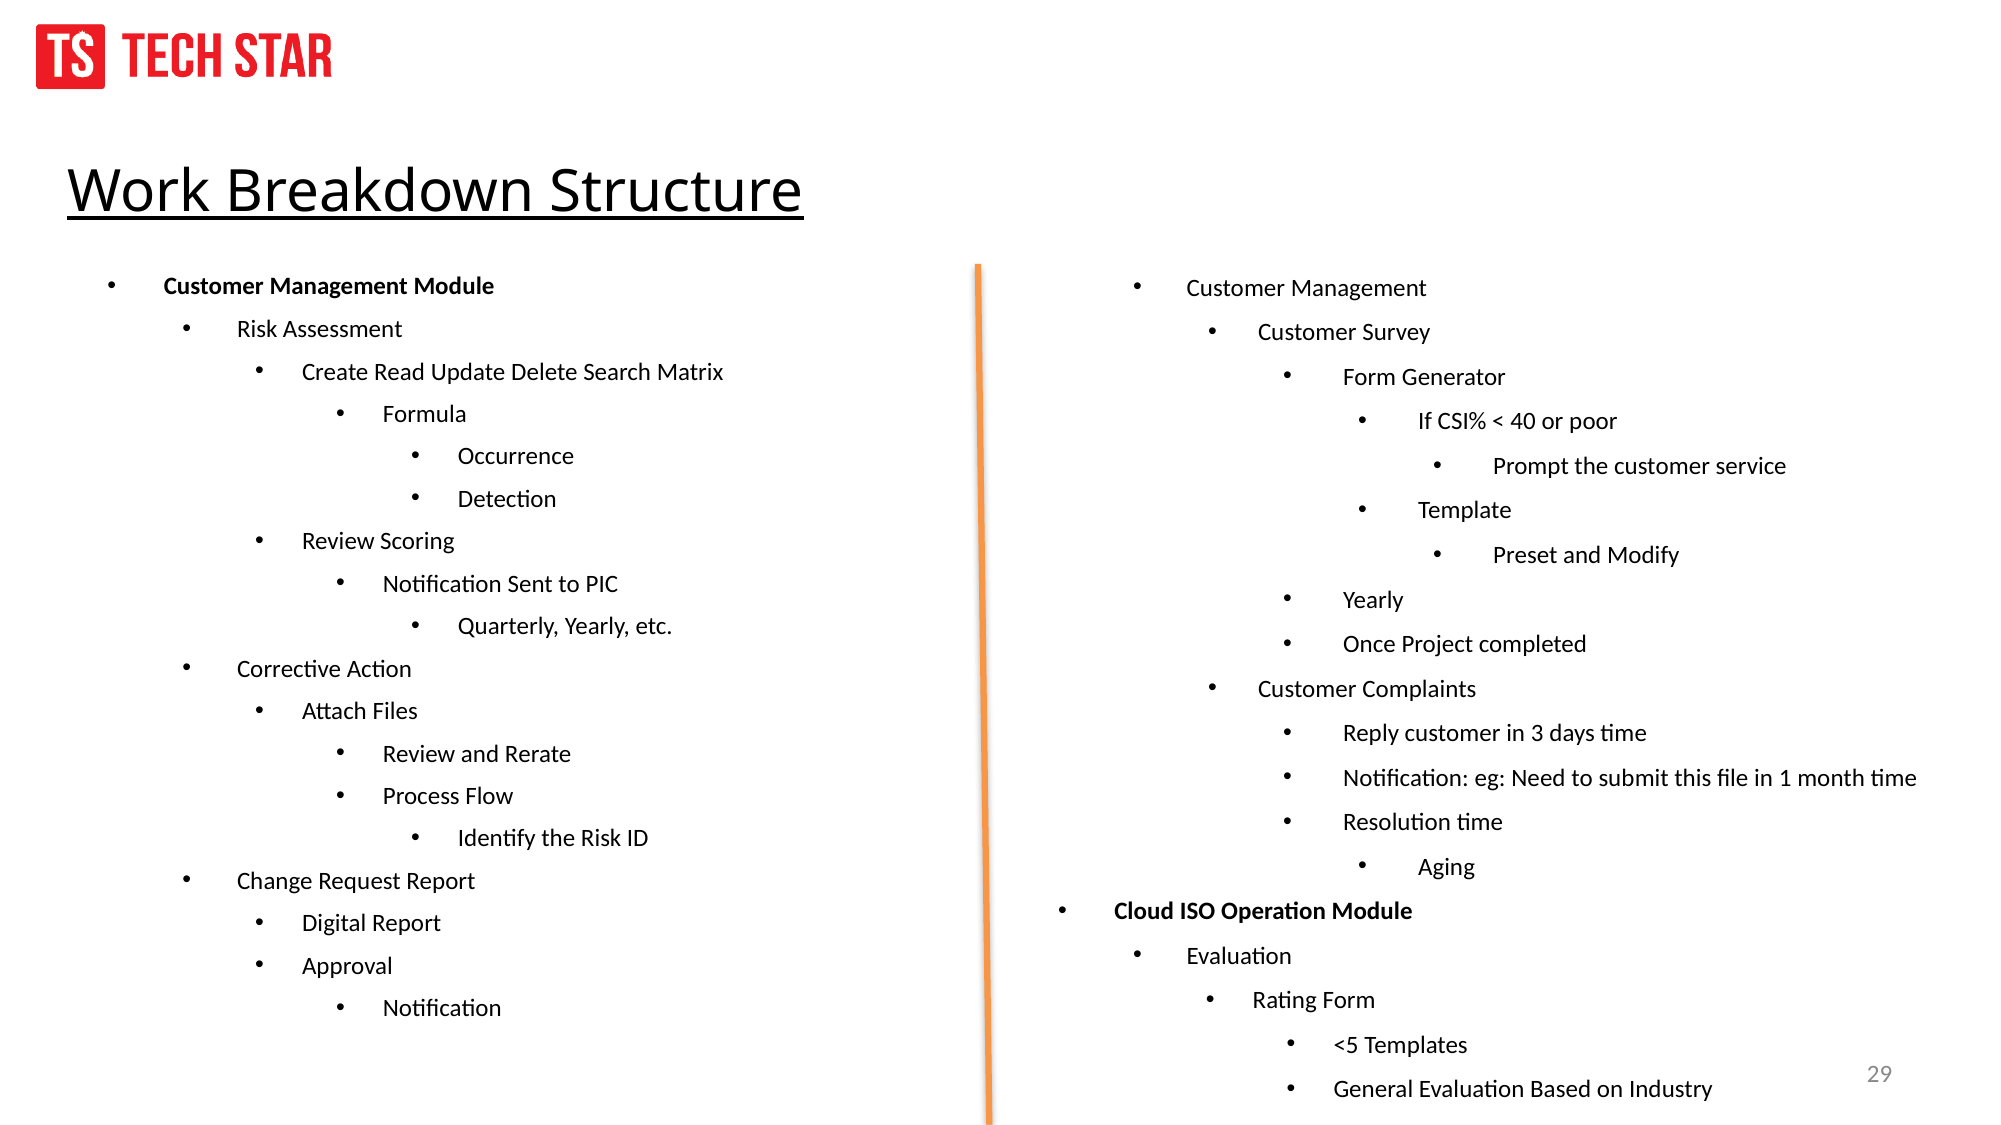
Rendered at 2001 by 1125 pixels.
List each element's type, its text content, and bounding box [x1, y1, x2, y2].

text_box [977, 263, 990, 1125]
list Customer Management Module Risk Assessment Create Read Update Delete Search Matrix Formula Occurrence Detection Review Scoring Notification Sent to PIC Quarterly, Yearly, etc. Corrective Action Attach Files Review and Rerate Process Flow Identify the Risk ID Change Request Report Digital Report Approval Notification [99, 262, 976, 1124]
picture [0, 1, 373, 122]
text_box Customer Management Customer Survey Form Generator If CSI% < 40 or poor Prompt the customer service Template Preset and Modify Yearly Once Project completed Customer Complaints Reply customer in 3 days time Notification: eg: Need to submit this file in 1 month time Resolution time Aging Cloud ISO Operation Module Evaluation Rating Form <5 Templates General Evaluation Based on Industry [1050, 263, 2000, 1125]
text_box Work Breakdown Structure [59, 145, 1633, 231]
